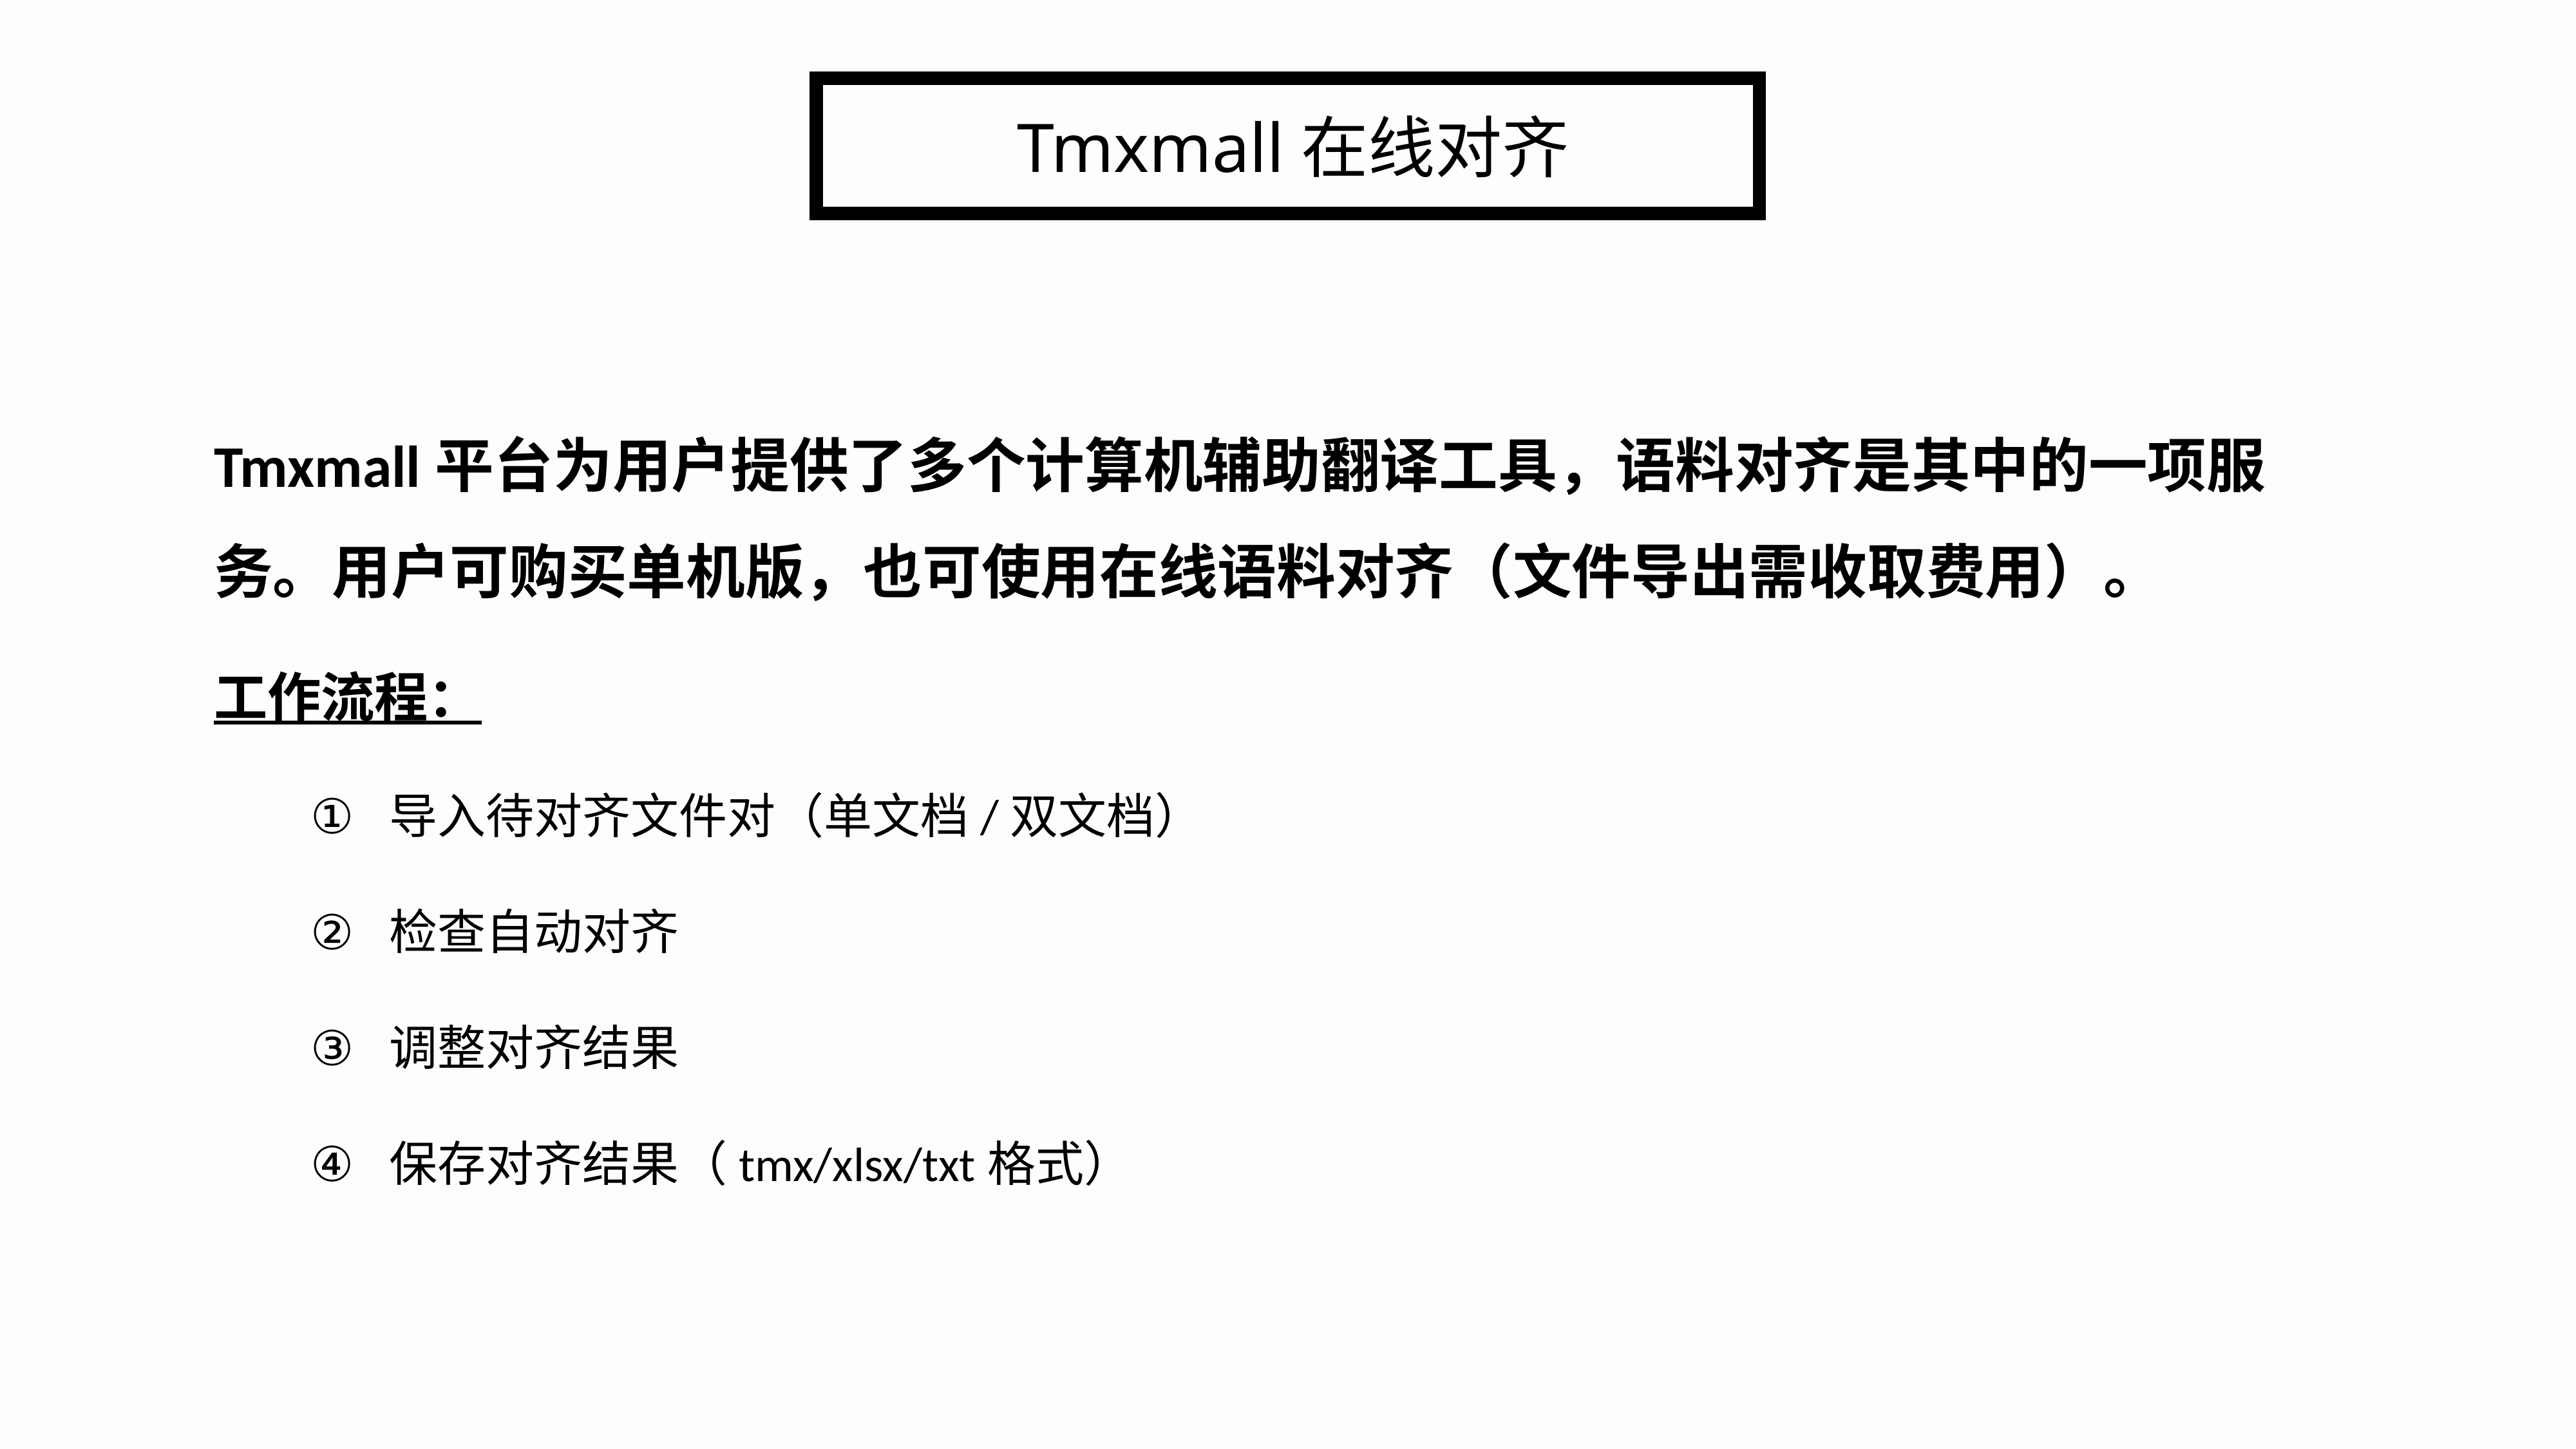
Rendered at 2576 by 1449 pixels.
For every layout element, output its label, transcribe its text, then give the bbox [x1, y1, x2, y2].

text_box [816, 78, 1760, 214]
text_box Tmxmall平台为用户提供了多个计算机辅助翻译工具，语料对齐是其中的一项服务。用户可购买单机版，也可使用在线语料对齐（文件导出需收取费用）。 工作流程： 导入待对齐文件对（单文档/双文档） 检查自动对齐 调整对齐结果 保存对齐结果（tmx/xlsx/txt格式） [204, 388, 2357, 1197]
